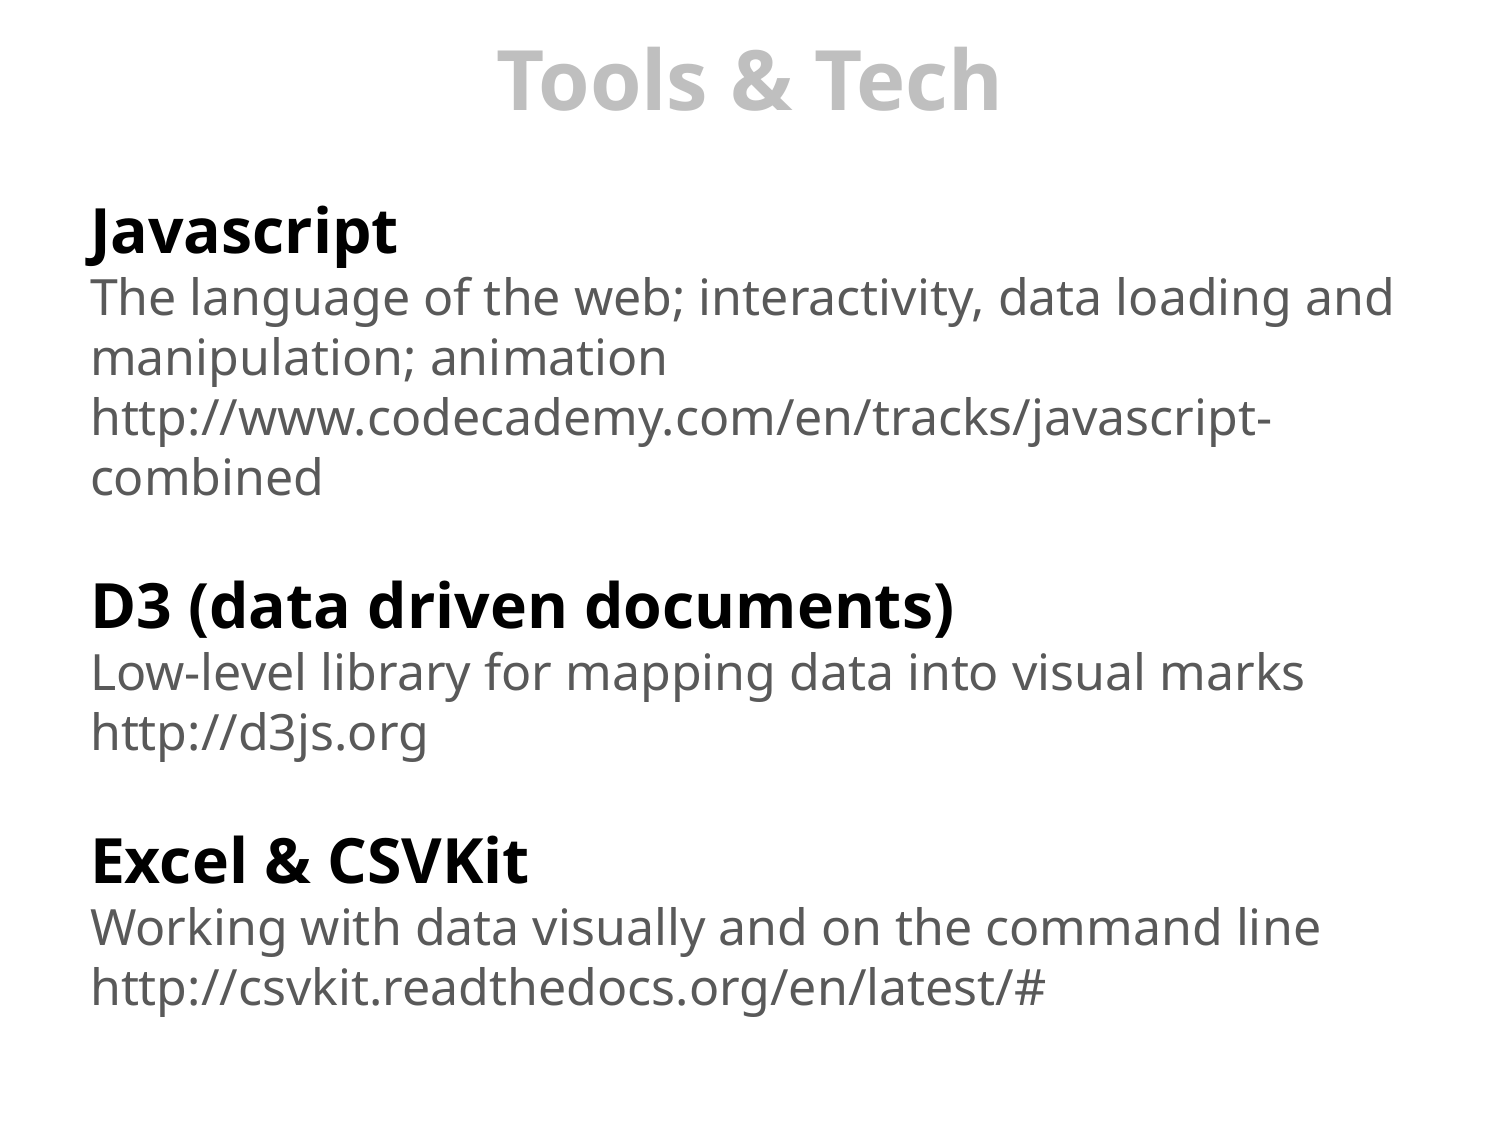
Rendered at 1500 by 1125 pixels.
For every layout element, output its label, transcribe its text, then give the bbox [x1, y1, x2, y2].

title Tools & Tech [75, 15, 1425, 138]
list Javascript The language of the web; interactivity, data loading and manipulation; animation http://www.codecademy.com/en/tracks/javascript-combined D3 (data driven documents) Low-level library for mapping data into visual marks http://d3js.org Excel & CSVKit Working with data visually and on the command line http://csvkit.readthedocs.org/en/latest/# [75, 183, 1425, 1038]
